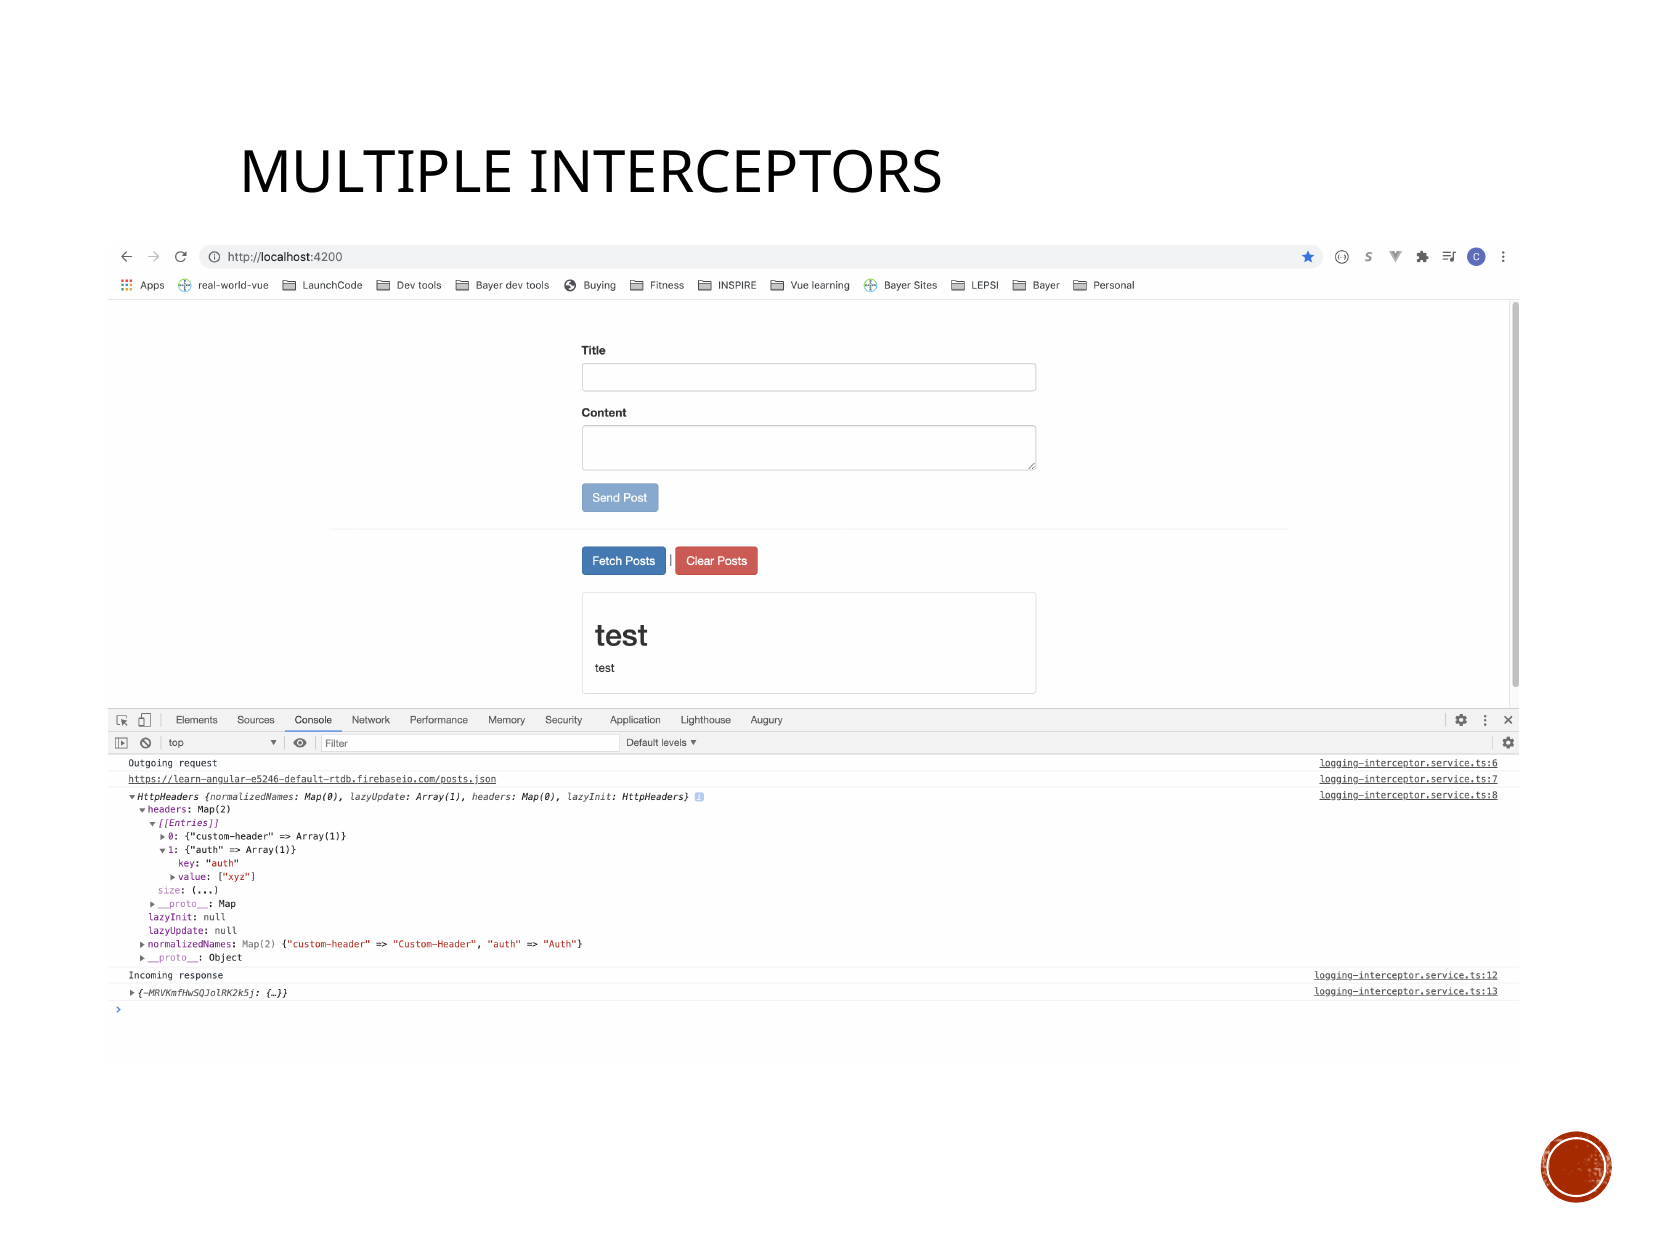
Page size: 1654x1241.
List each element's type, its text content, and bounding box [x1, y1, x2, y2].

picture [108, 243, 1519, 1065]
title MULTIPLE INTERCEPTORS [224, 66, 1495, 242]
